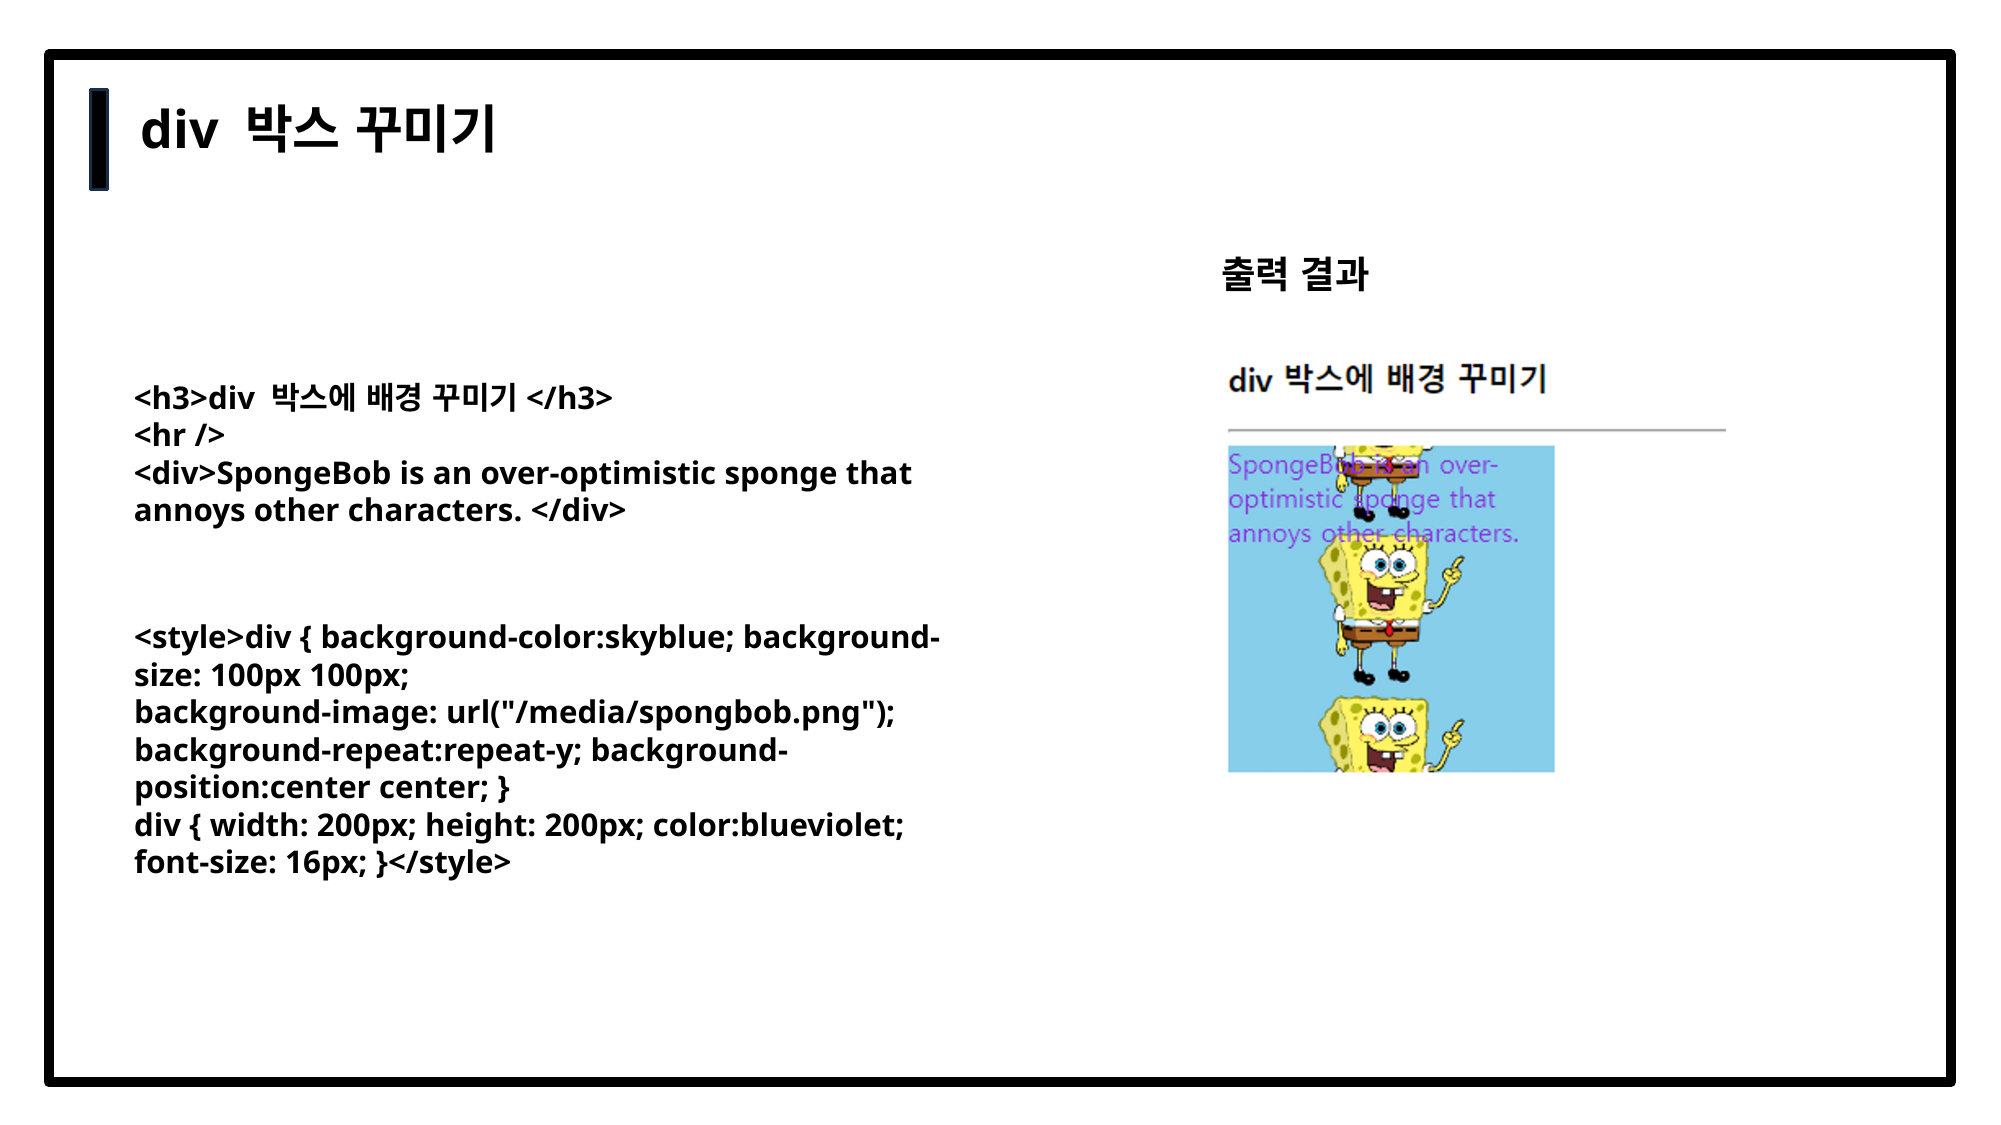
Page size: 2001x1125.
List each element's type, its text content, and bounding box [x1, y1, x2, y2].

text_box <h3>div 박스에 배경 꾸미기</h3> <hr /> <div>SpongeBob is an over-optimistic sponge that annoys other characters. </div> [118, 370, 994, 536]
text_box [47, 53, 1952, 1084]
text_box 출력 결과 [1206, 243, 1385, 304]
text_box <style>div { background-color:skyblue; background-size: 100px 100px; background-image: url("/media/spongbob.png"); background-repeat:repeat-y; background-position:center center; } div { width: 200px; height: 200px; color:blueviolet; font-size: 16px; }</style> [119, 610, 994, 888]
text_box div 박스 꾸미기 [125, 89, 752, 167]
text_box [89, 88, 109, 191]
picture [1222, 348, 1727, 839]
